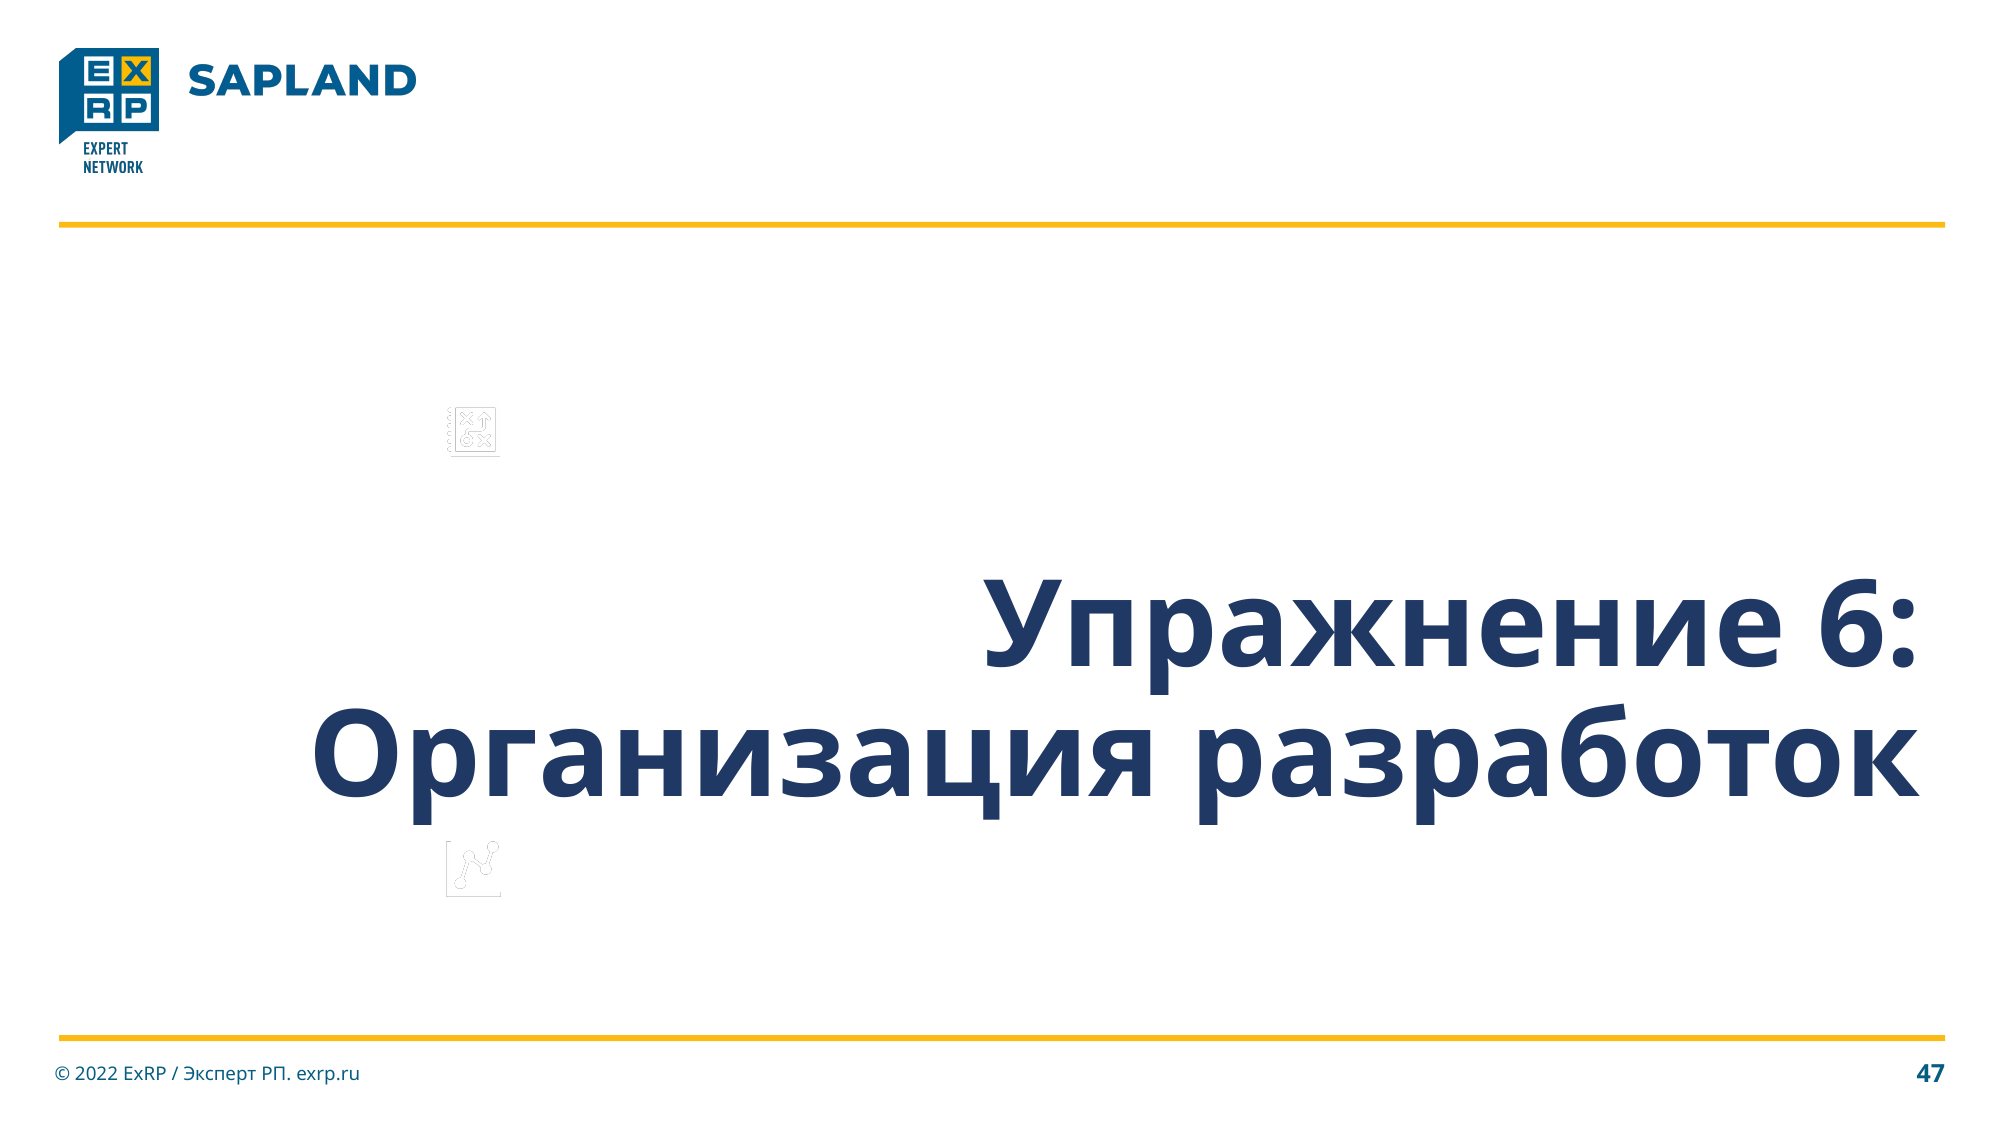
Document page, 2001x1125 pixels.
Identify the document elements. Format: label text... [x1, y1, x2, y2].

picture [85, 94, 113, 122]
picture [59, 48, 74, 60]
picture [59, 132, 159, 173]
picture [122, 94, 150, 122]
picture [435, 831, 511, 907]
picture [189, 64, 416, 96]
footer © 2022 ExRP / Эксперт РП. exrp.ru [39, 1042, 468, 1103]
picture [122, 57, 150, 85]
picture [85, 57, 113, 85]
slide_number 47 [1862, 1044, 1961, 1105]
title Упражнение 6: Организация разработок [116, 562, 1936, 831]
picture [104, 163, 108, 173]
picture [435, 391, 511, 467]
